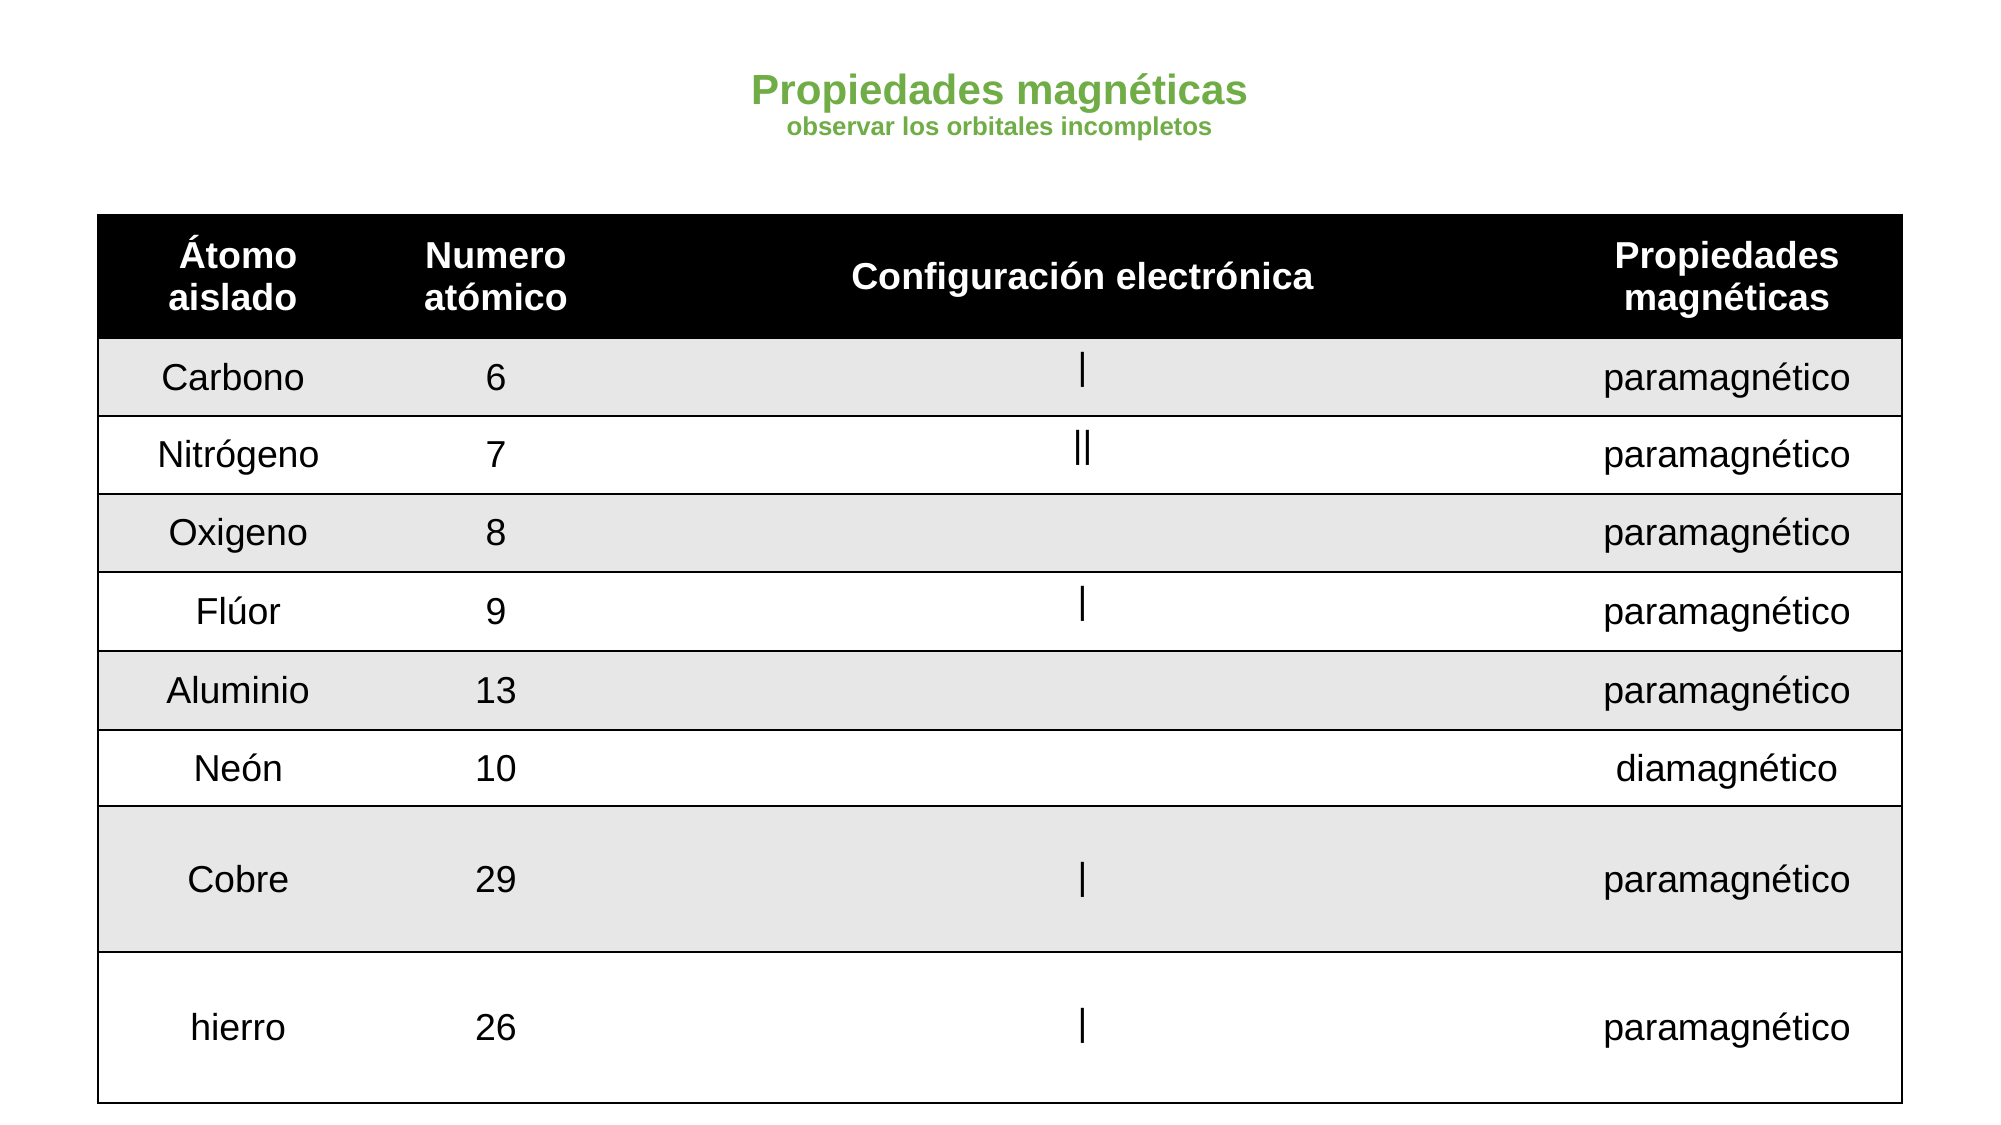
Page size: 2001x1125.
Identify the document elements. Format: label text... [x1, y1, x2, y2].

title Propiedades magnéticas observar los orbitales incompletos [137, 59, 1863, 149]
